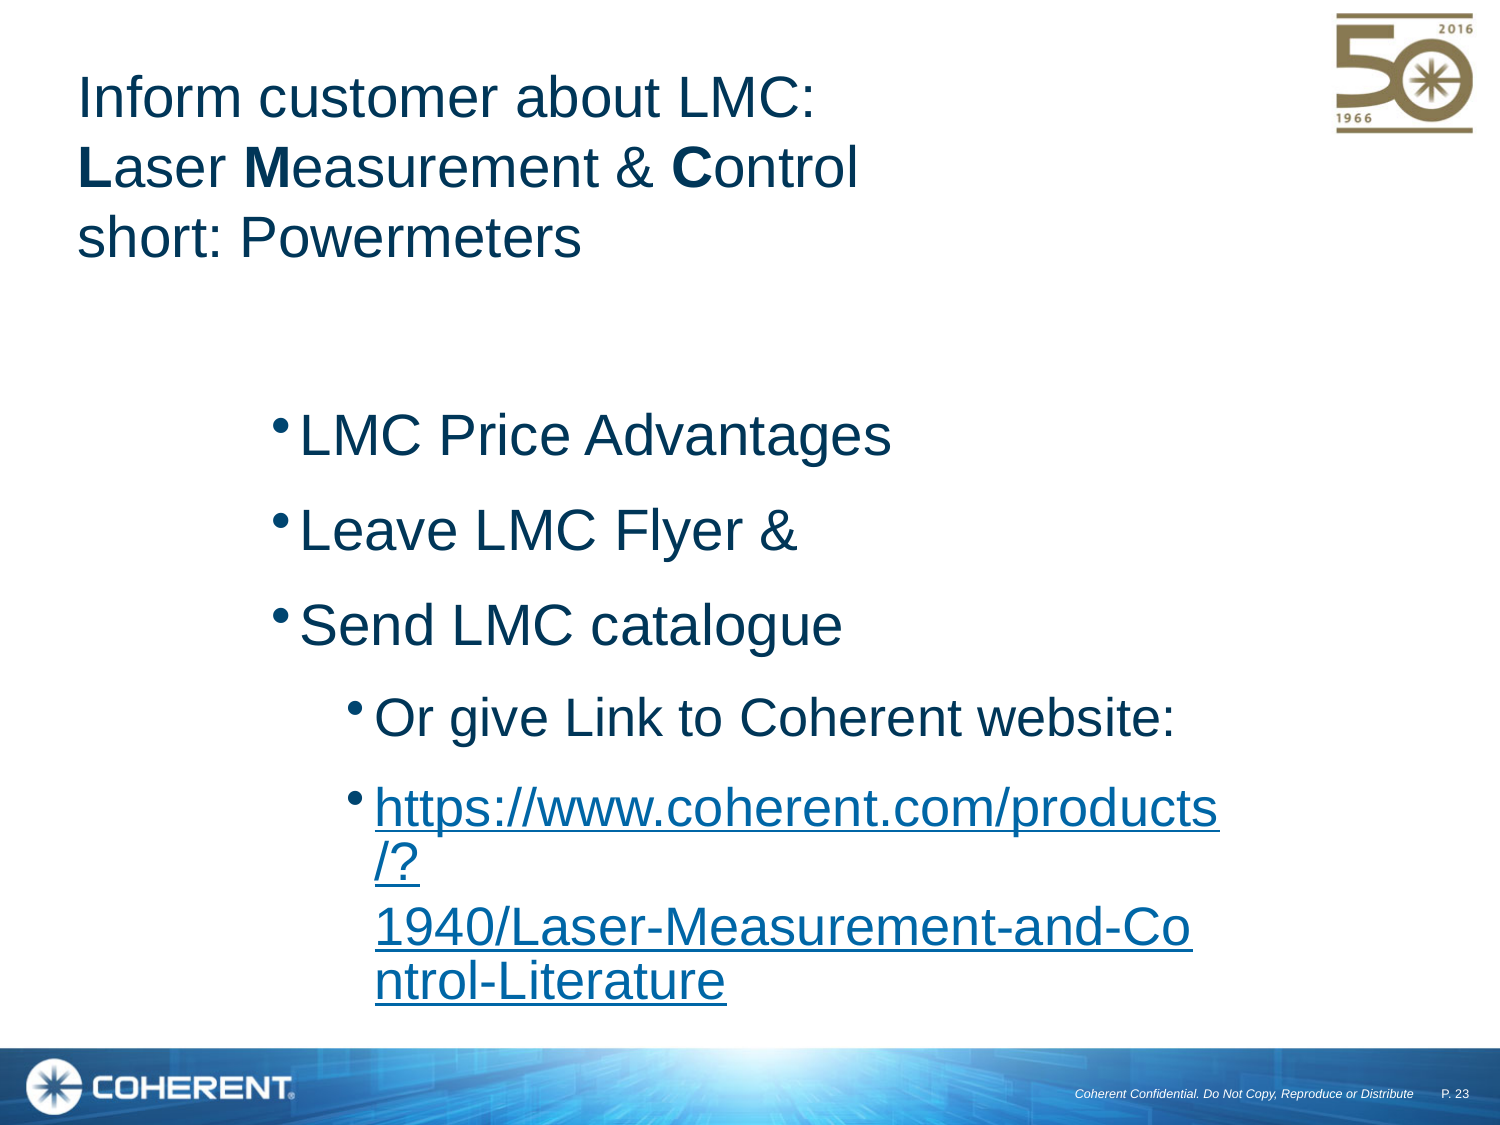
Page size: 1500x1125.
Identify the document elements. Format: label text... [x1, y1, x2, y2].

list LMC Price Advantages Leave LMC Flyer & Send LMC catalogue Or give Link to Coherent website: https://www.coherent.com/products/?1940/Laser-Measurement-and-Control-Literature [255, 389, 1236, 997]
picture [0, 0, 1500, 1125]
title Inform customer about LMC: Laser Measurement & Control short: Powermeters [62, 47, 1224, 282]
